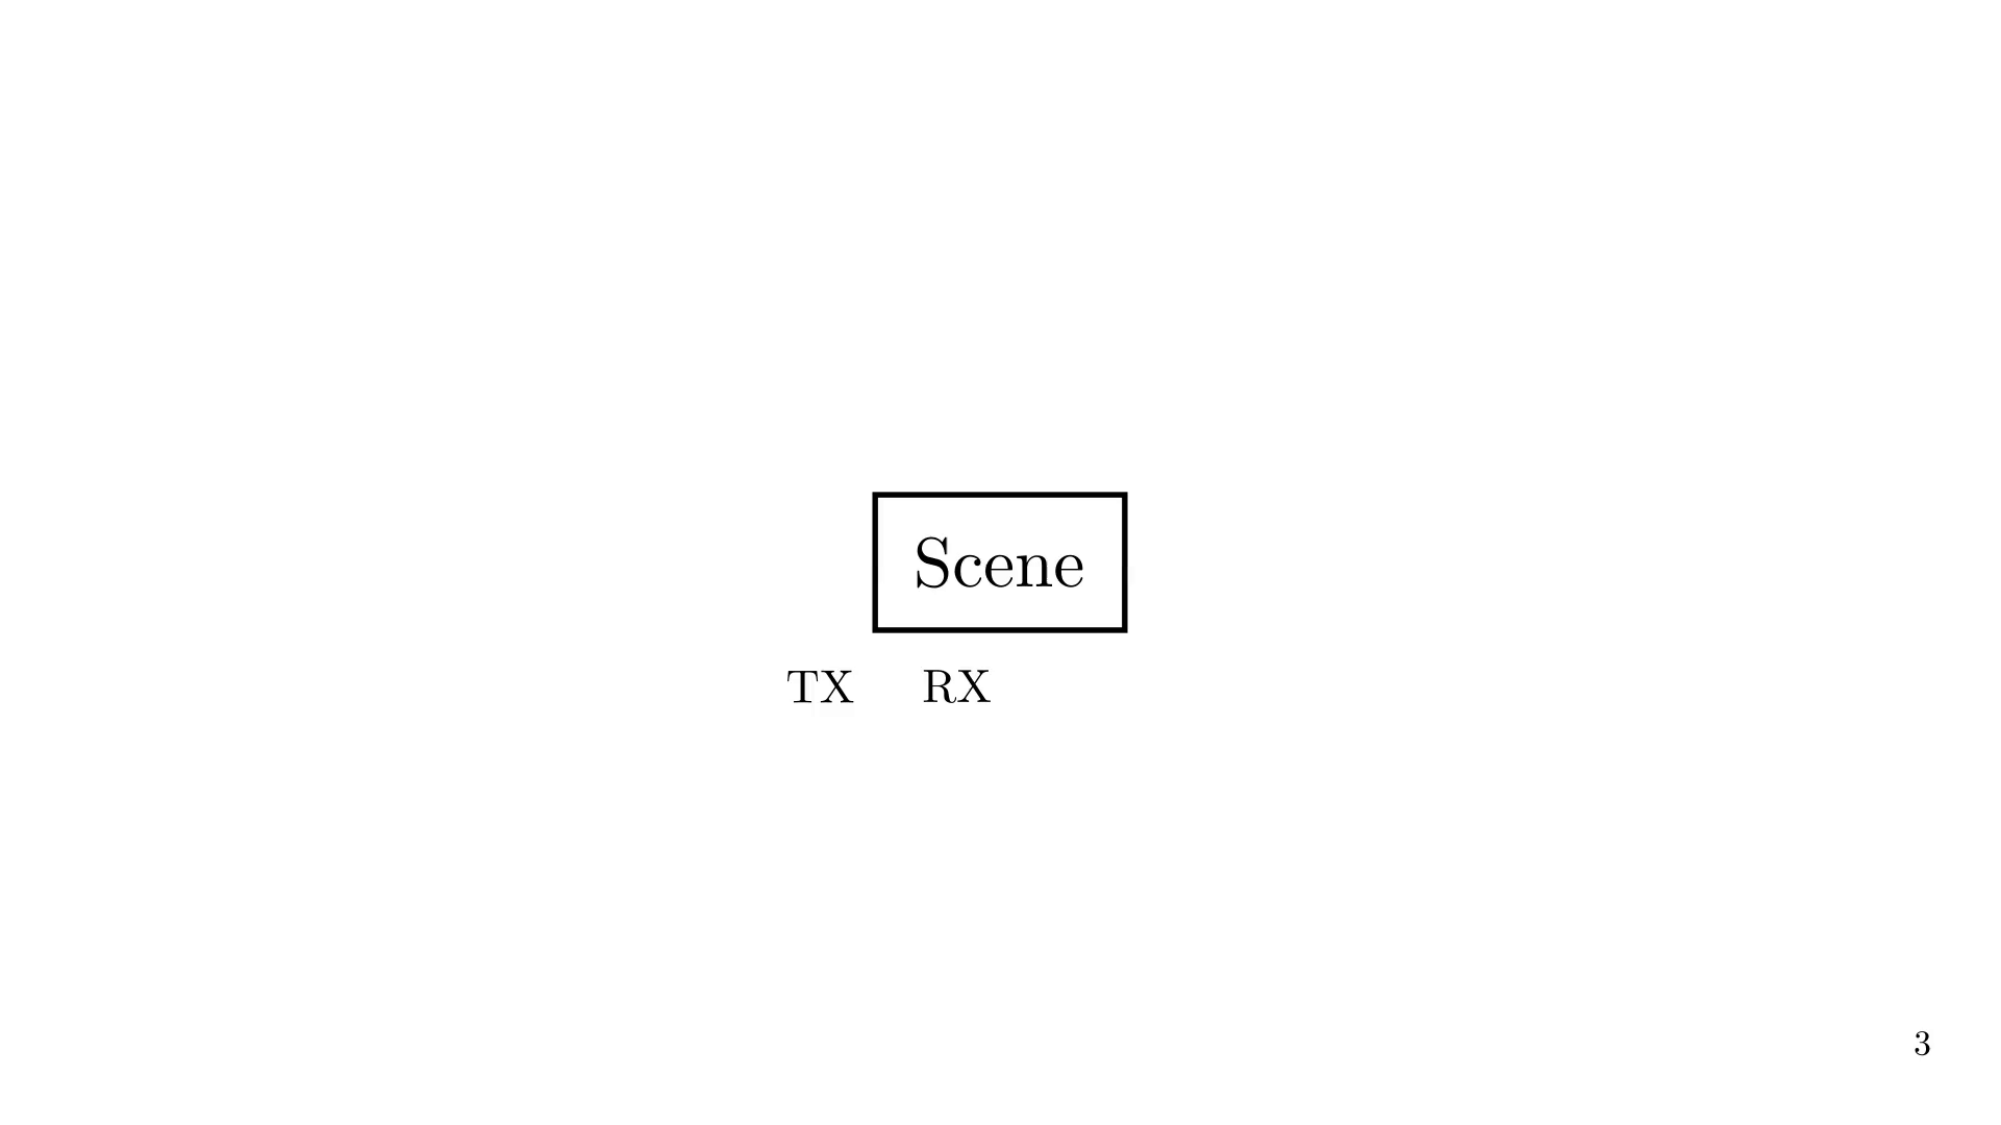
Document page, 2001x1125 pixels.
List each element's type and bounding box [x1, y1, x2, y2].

text_box [0, 0, 2000, 1125]
